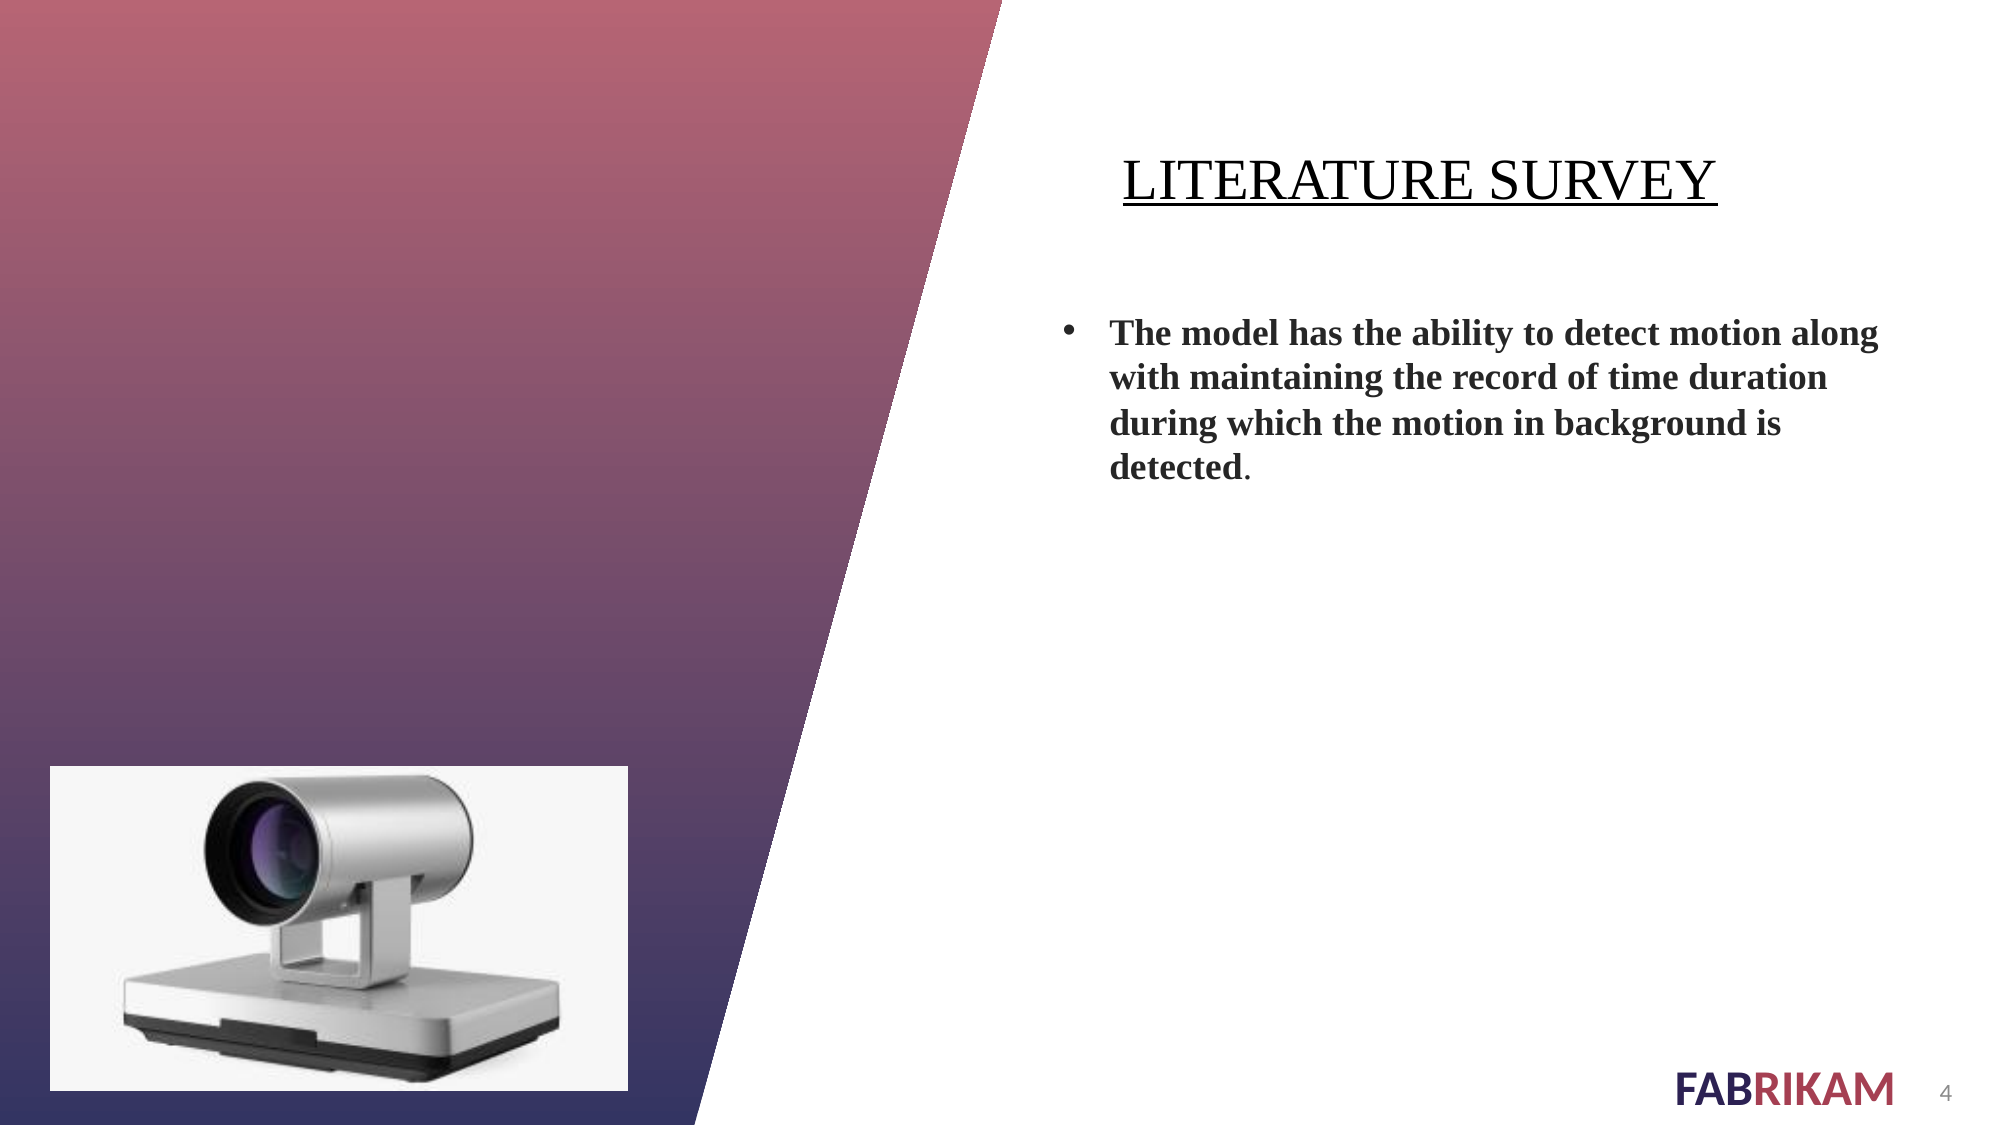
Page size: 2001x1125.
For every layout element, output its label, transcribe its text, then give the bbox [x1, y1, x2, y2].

list The model has the ability to detect motion along with maintaining the record of time duration during which the motion in background is detected. [1047, 367, 1909, 428]
picture [50, 766, 628, 1091]
slide_number 4 [1894, 1061, 1968, 1121]
title LITERATURE SURVEY [989, 133, 1851, 219]
